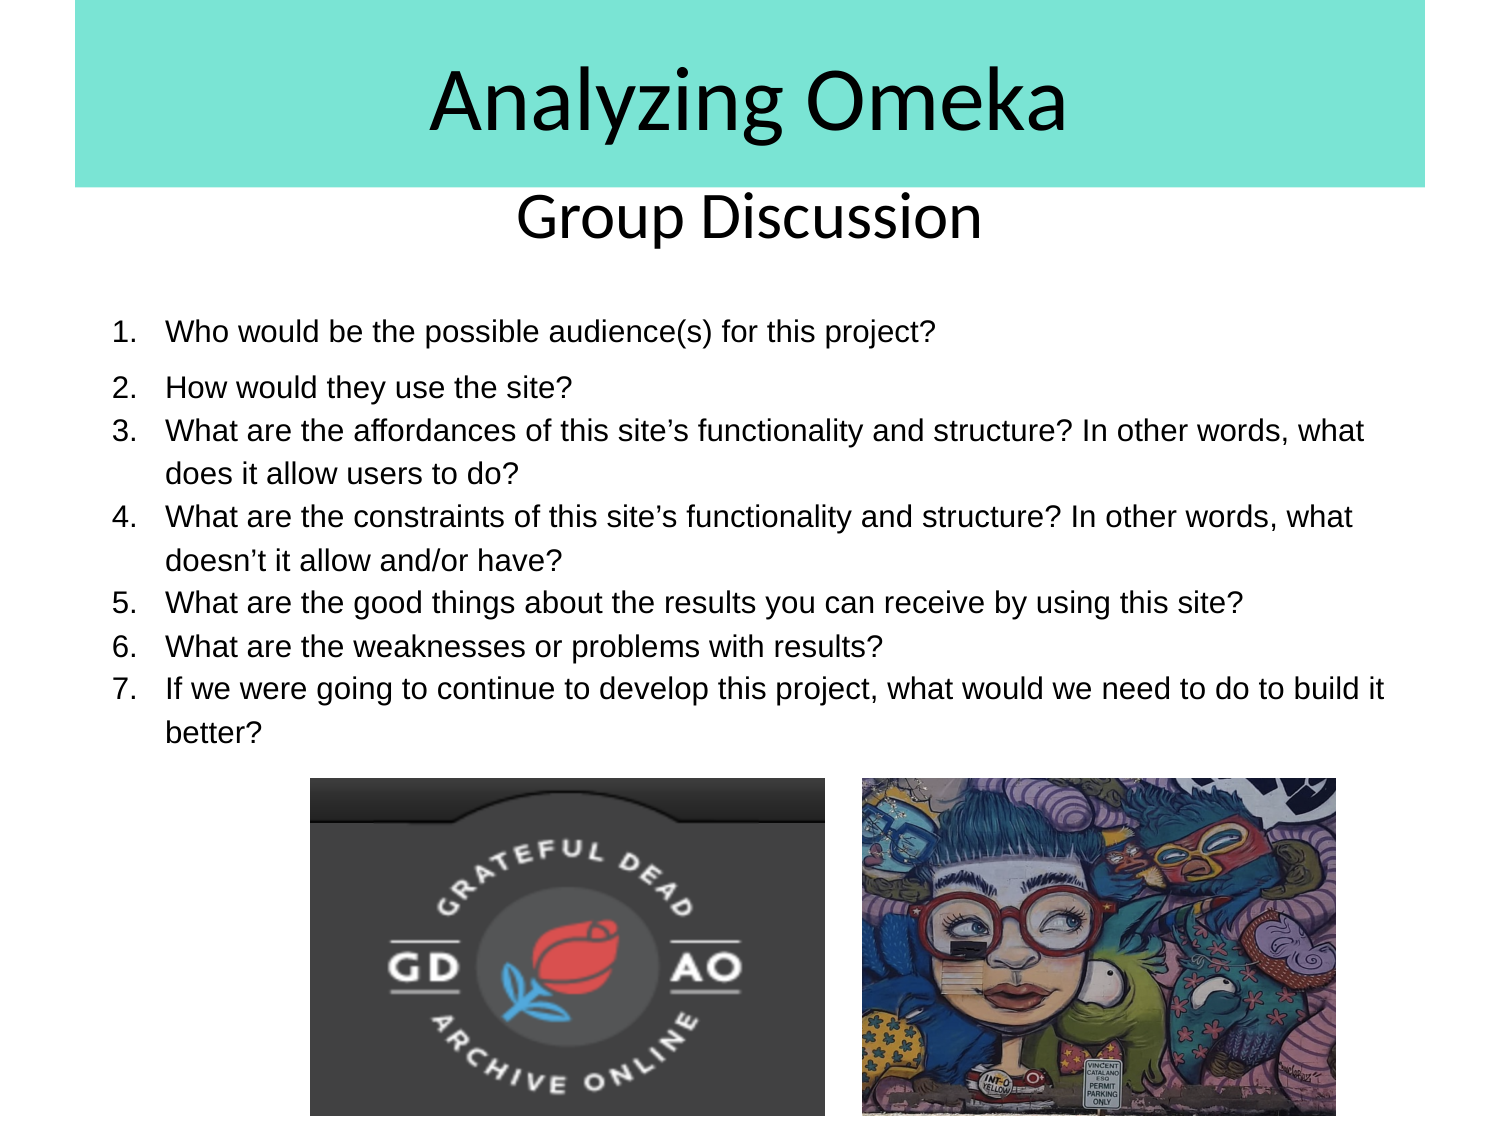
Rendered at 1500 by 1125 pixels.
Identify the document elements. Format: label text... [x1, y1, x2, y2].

title Analyzing Omeka [75, 0, 1425, 188]
picture [861, 778, 1336, 1116]
picture [310, 778, 825, 1116]
list Group Discussion Who would be the possible audience(s) for this project? How would they use the site? What are the affordances of this site’s functionality and structure? In other words, what does it allow users to do? What are the constraints of this site’s functionality and structure? In other words, what doesn’t it allow and/or have? What are the good things about the results you can receive by using this site? What are the weaknesses or problems with results? If we were going to continue to develop this project, what would we need to do to build it better? [75, 191, 1425, 934]
